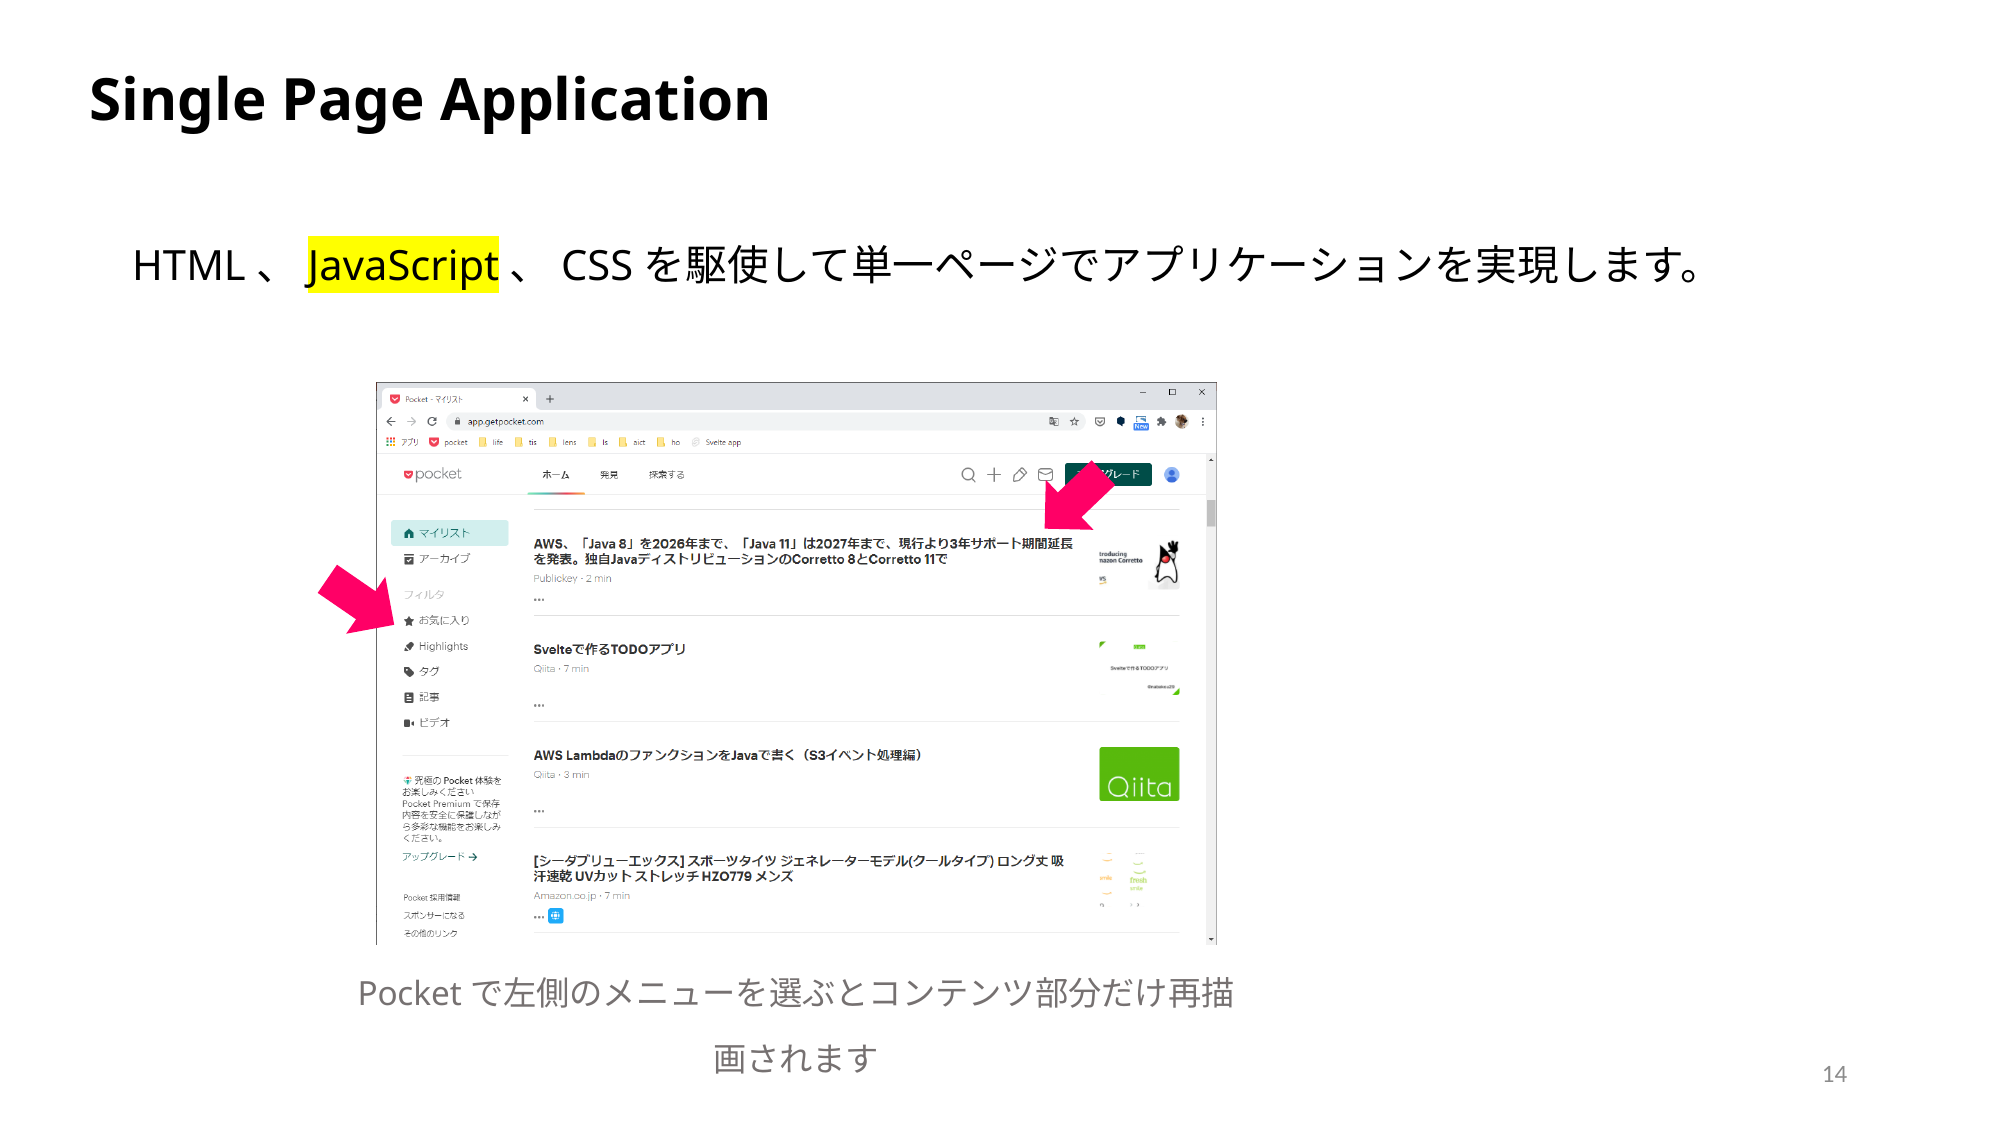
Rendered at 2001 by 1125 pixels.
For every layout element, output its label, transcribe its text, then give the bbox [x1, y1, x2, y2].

text_box [317, 564, 376, 634]
picture [376, 382, 1217, 945]
text_box HTML、JavaScript、CSSを駆使して単一ページでアプリケーションを実現します。 [117, 214, 1904, 363]
text_box Pocketで左側のメニューを選ぶとコンテンツ部分だけ再描画されます [344, 944, 1248, 1079]
slide_number 14 [1412, 1042, 1863, 1103]
text_box Single Page Application [74, 54, 1454, 140]
